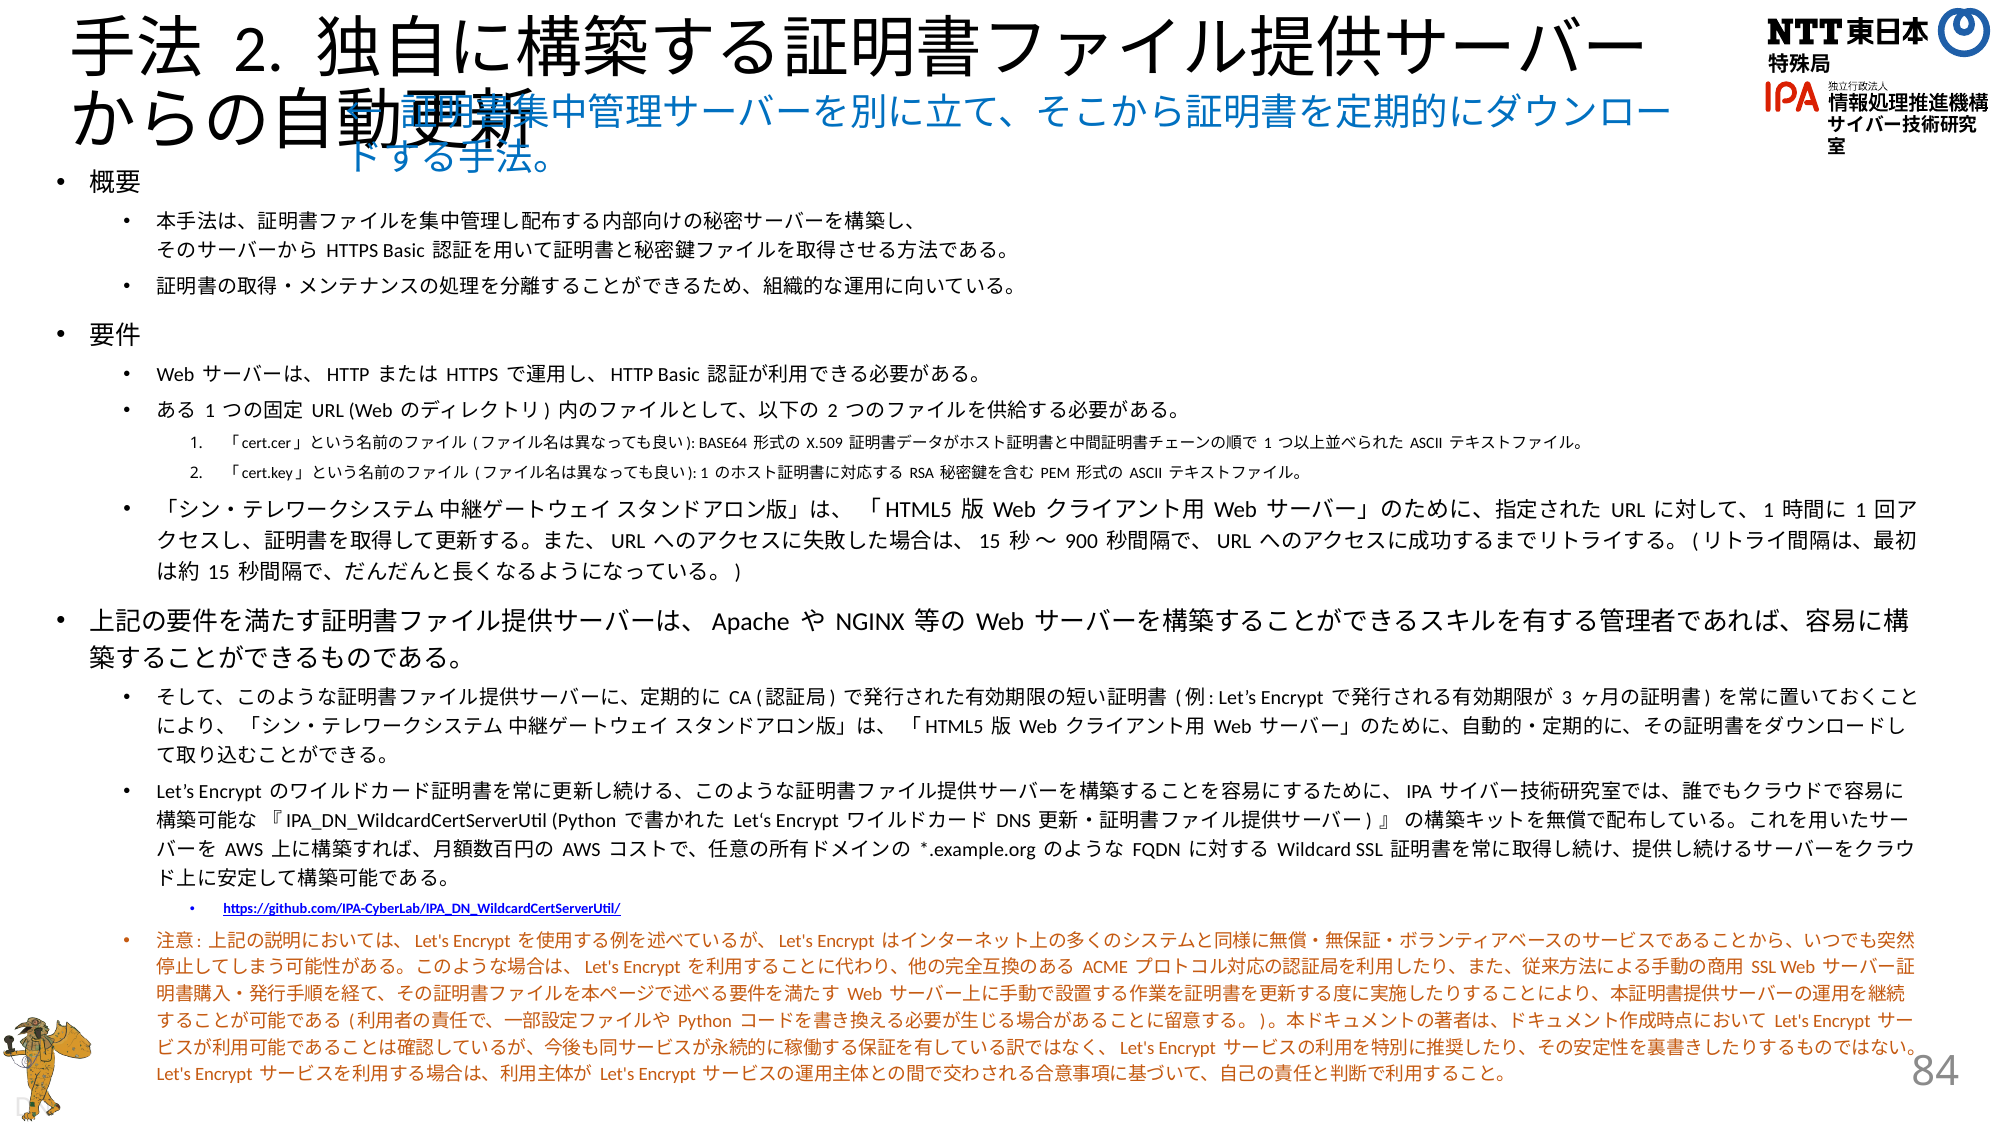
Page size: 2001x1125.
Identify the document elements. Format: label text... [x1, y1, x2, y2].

slide_number 84 [1412, 1042, 1975, 1103]
title 手法 2. 独自に構築する証明書ファイル提供サーバーからの自動更新 [54, 30, 1703, 143]
list 概要 本手法は、証明書ファイルを集中管理し配布する内部向けの秘密サーバーを構築し、 そのサーバーから HTTPS Basic 認証を用いて証明書と秘密鍵ファイルを取得させる方法である。 証明書の取得・メンテナンスの処理を分離することができるため、組織的な運用に向いている。 要件 Web サーバーは、HTTP または HTTPS で運用し、HTTP Basic 認証が利用できる必要がある。 ある 1 つの固定 URL (Web のディレクトリ) 内のファイルとして、以下の 2 つのファイルを供給する必要がある。 「cert.cer」という名前のファイル (ファイル名は異なっても良い): BASE64 形式の X.509 証明書データがホスト証明書と中間証明書チェーンの順で 1 つ以上並べられた ASCII テキストファイル。 「cert.key」という名前のファイル (ファイル名は異なっても良い): 1 のホスト証明書に対応する RSA 秘密鍵を含む PEM 形式の ASCII テキストファイル。 「シン・テレワークシステム 中継ゲートウェイ スタンドアロン版」は、 「HTML5 版 Web クライアント用 Web サーバー」のために、指定された URL に対して、1 時間に 1 回アクセスし、証明書を取得して更新する。また、URL へのアクセスに失敗した場合は、15 秒 ～ 900 秒間隔で、URL へのアクセスに成功するまでリトライする。(リトライ間隔は、最初は約 15 秒間隔で、だんだんと長くなるようになっている。) 上記の要件を満たす証明書ファイル提供サーバーは、Apache や NGINX 等の Web サーバーを構築することができるスキルを有する管理者であれば、容易に構築することができるものである。 そして、このような証明書ファイル提供サーバーに、定期的に CA (認証局) で発行された有効期限の短い証明書 (例: Let’s Encrypt で発行される有効期限が 3 ヶ月の証明書) を常に置いておくことにより、 「シン・テレワークシステム 中継ゲートウェイ スタンドアロン版」は、 「HTML5 版 Web クライアント用 Web サーバー」のために、自動的・定期的に、その証明書をダウンロードして取り込むことができる。 Let’s Encrypt のワイルドカード証明書を常に更新し続ける、このような証明書ファイル提供サーバーを構築することを容易にするために、IPA サイバー技術研究室では、誰でもクラウドで容易に構築可能な 『IPA_DN_WildcardCertServerUtil (Python で書かれた Let‘s Encrypt ワイルドカード DNS 更新・証明書ファイル提供サーバー) 』 の構築キットを無償で配布している。これを用いたサーバーを AWS 上に構築すれば、月額数百円の AWS コストで、任意の所有ドメインの *.example.org のような FQDN に対する Wildcard SSL 証明書を常に取得し続け、提供し続けるサーバーをクラウド上に安定して構築可能である。 https://github.com/IPA-CyberLab/IPA_DN_WildcardCertServerUtil/ 注意: 上記の説明においては、Let's Encrypt を使用する例を述べているが、Let's Encrypt はインターネット上の多くのシステムと同様に無償・無保証・ボランティアベースのサービスであることから、いつでも突然停止してしまう可能性がある。このような場合は、Let's Encrypt を利用することに代わり、他の完全互換のある ACME プロトコル対応の認証局を利用したり、また、従来方法による手動の商用 SSL Web サーバー証明書購入・発行手順を経て、その証明書ファイルを本ページで述べる要件を満たす Web サーバー上に手動で設置する作業を証明書を更新する度に実施したりすることにより、本証明書提供サーバーの運用を継続することが可能である (利用者の責任で、一部設定ファイルや Python コードを書き換える必要が生じる場合があることに留意する。)。本ドキュメントの著者は、ドキュメント作成時点において Let's Encrypt サービスが利用可能であることは確認しているが、今後も同サービスが永続的に稼働する保証を有している訳ではなく、Let's Encrypt サービスの利用を特別に推奨したり、その安定性を裏書きしたりするものではない。Let's Encrypt サービスを利用する場合は、利用主体が Let's Encrypt サービスの運用主体との間で交わされる合意事項に基づいて、自己の責任と判断で利用すること。 [41, 152, 1936, 1105]
text_box ← 証明書集中管理サーバーを別に立て、そこから証明書を定期的にダウンロードする手法。 [330, 80, 1722, 185]
